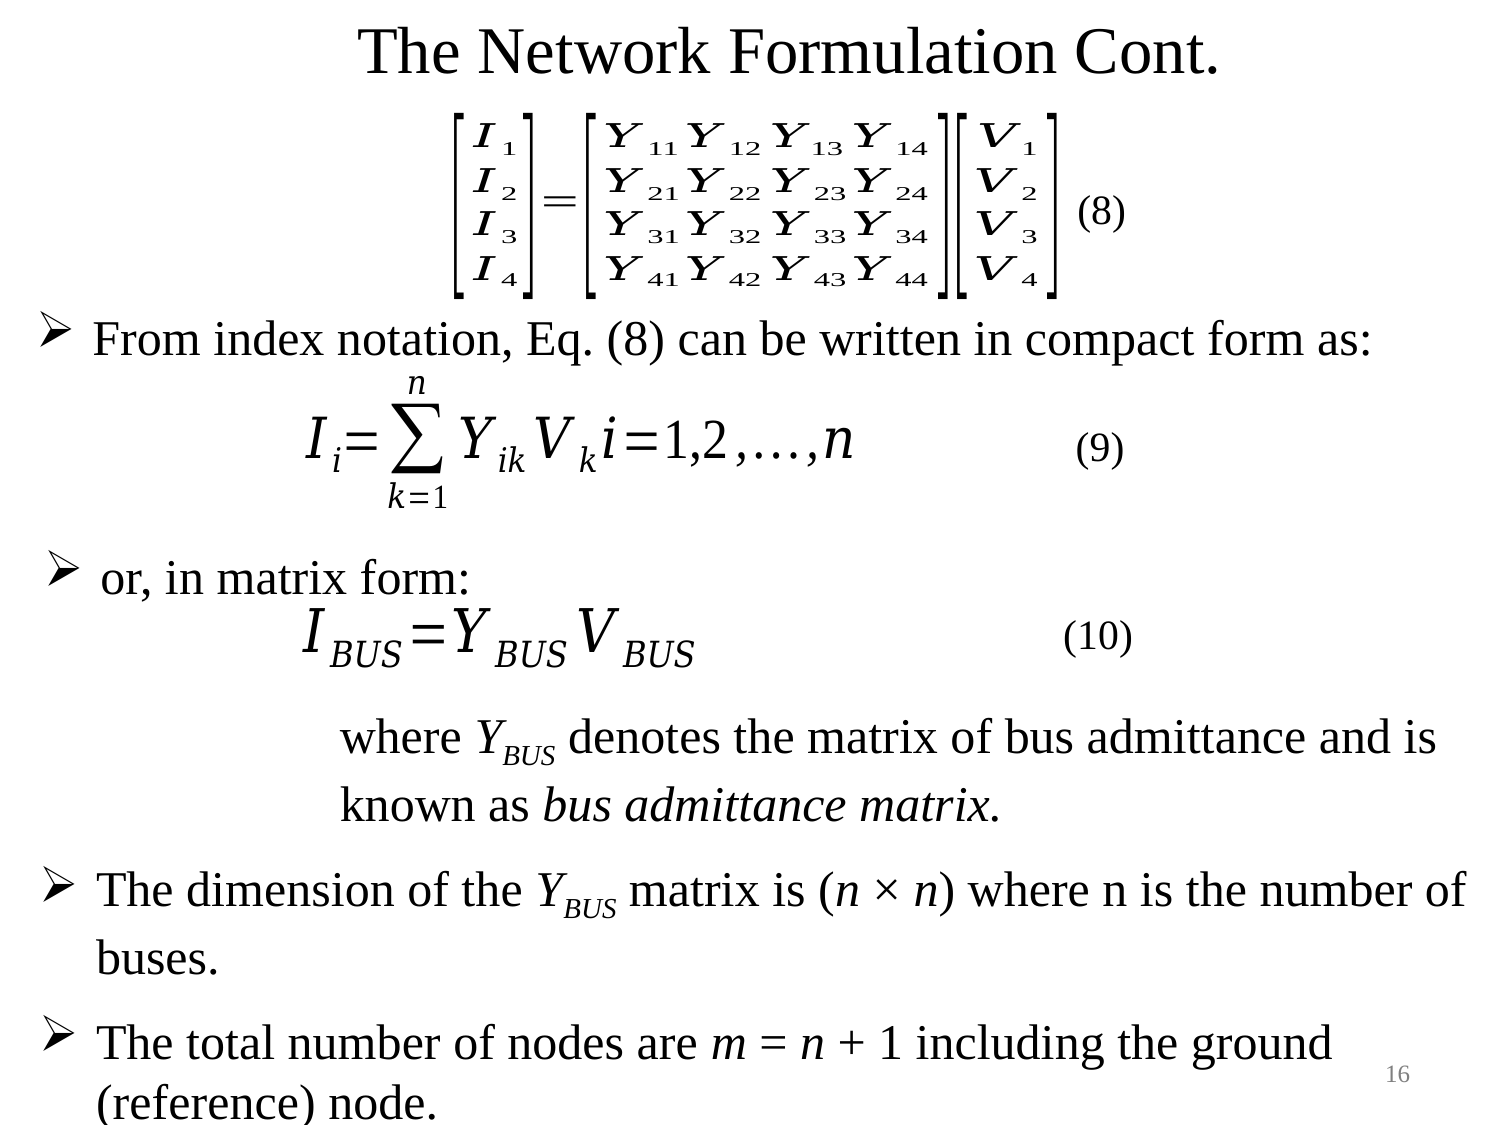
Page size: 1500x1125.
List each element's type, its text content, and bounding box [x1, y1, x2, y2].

text_box (9) [1060, 412, 1140, 478]
text_box or, in matrix form: [29, 536, 1500, 612]
text_box From index notation, Eq. (8) can be written in compact form as: [21, 298, 1497, 374]
slide_number 16 [1074, 1042, 1425, 1103]
text_box (10) [1048, 600, 1148, 665]
text_box The Network Formulation Cont. [4, 0, 1500, 133]
text_box (8) [1062, 175, 1163, 241]
text_box where YBUS denotes the matrix of bus admittance and is known as bus admittance matrix. The dimension of the YBUS matrix is (n × n) where n is the number of buses. The total number of nodes are m = n + 1 including the ground (reference) node. [24, 695, 1500, 1125]
